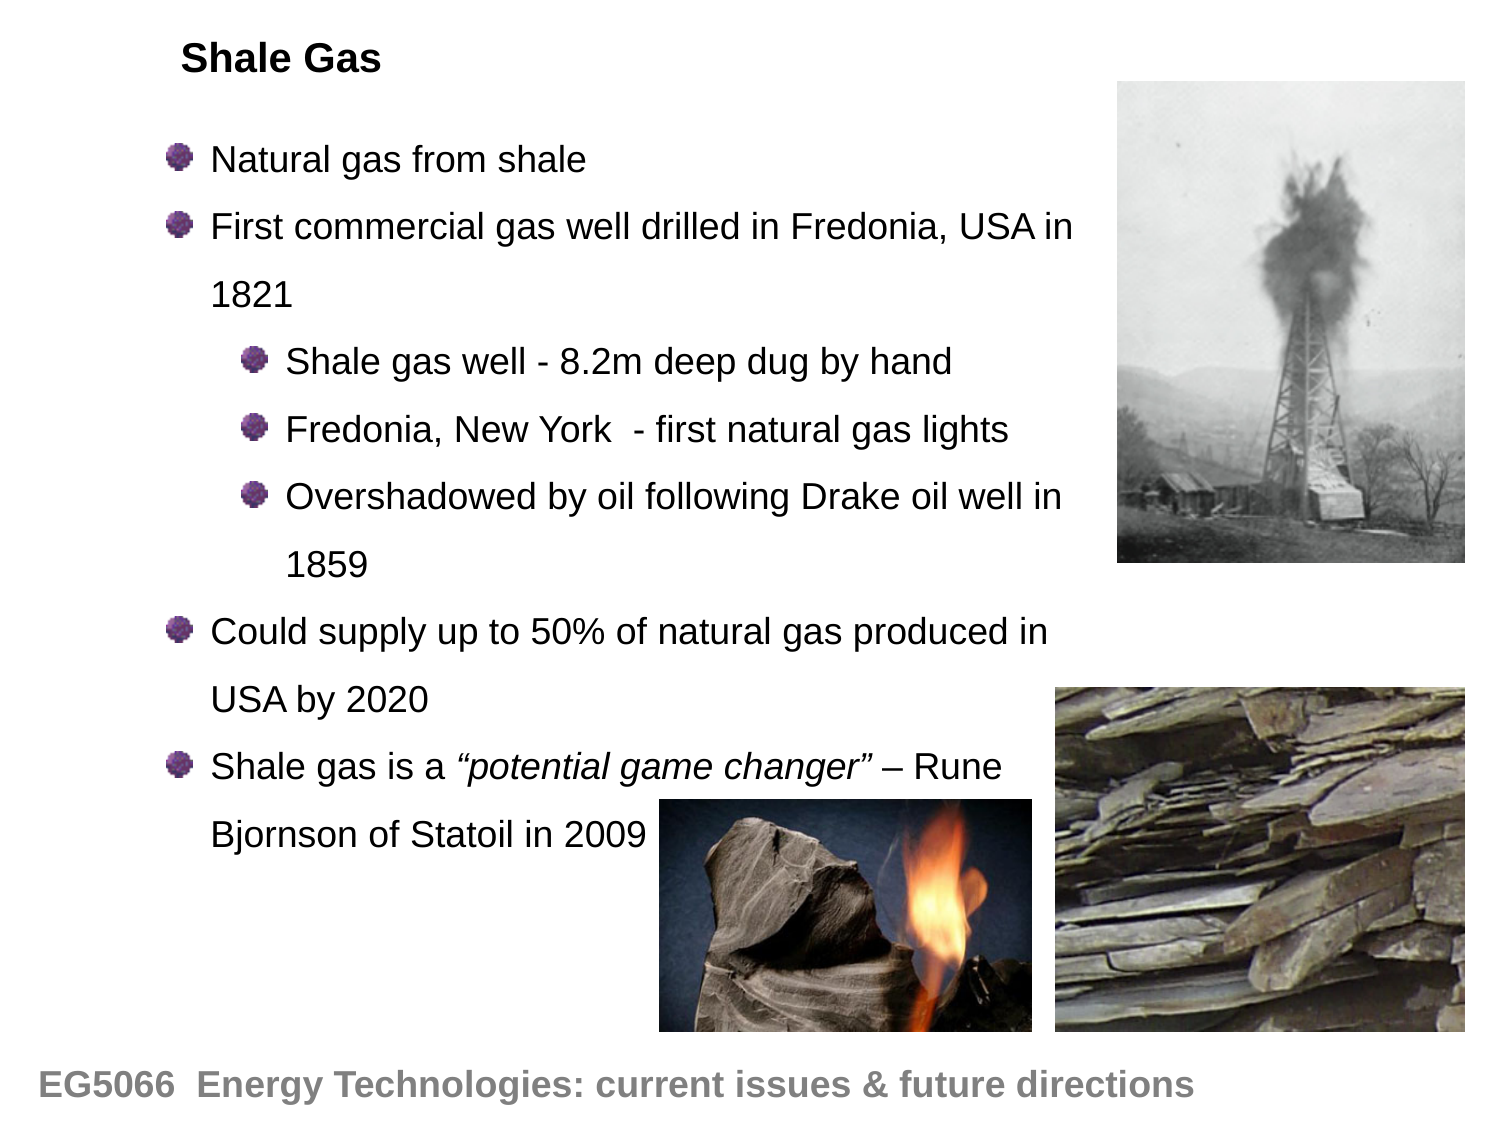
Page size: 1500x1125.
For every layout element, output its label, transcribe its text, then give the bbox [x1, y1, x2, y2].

picture [166, 211, 193, 238]
picture [1054, 687, 1466, 1032]
text_box EG5066 Energy Technologies: current issues & future directions [23, 1052, 1313, 1113]
picture [241, 346, 268, 373]
picture [166, 751, 193, 778]
picture [659, 799, 1032, 1033]
picture [241, 481, 268, 508]
picture [241, 413, 268, 441]
picture [166, 616, 193, 643]
text_box Natural gas from shale First commercial gas well drilled in Fredonia, USA in 1821 Shale gas well - 8.2m deep dug by hand Fredonia, New York - first natural gas lights Overshadowed by oil following Drake oil well in 1859 Could supply up to 50% of natural gas produced in USA by 2020 Shale gas is a “potential game changer” – Rune Bjornson of Statoil in 2009 [151, 104, 1114, 862]
text_box Shale Gas [165, 23, 398, 89]
picture [166, 143, 193, 171]
picture [1117, 80, 1466, 563]
